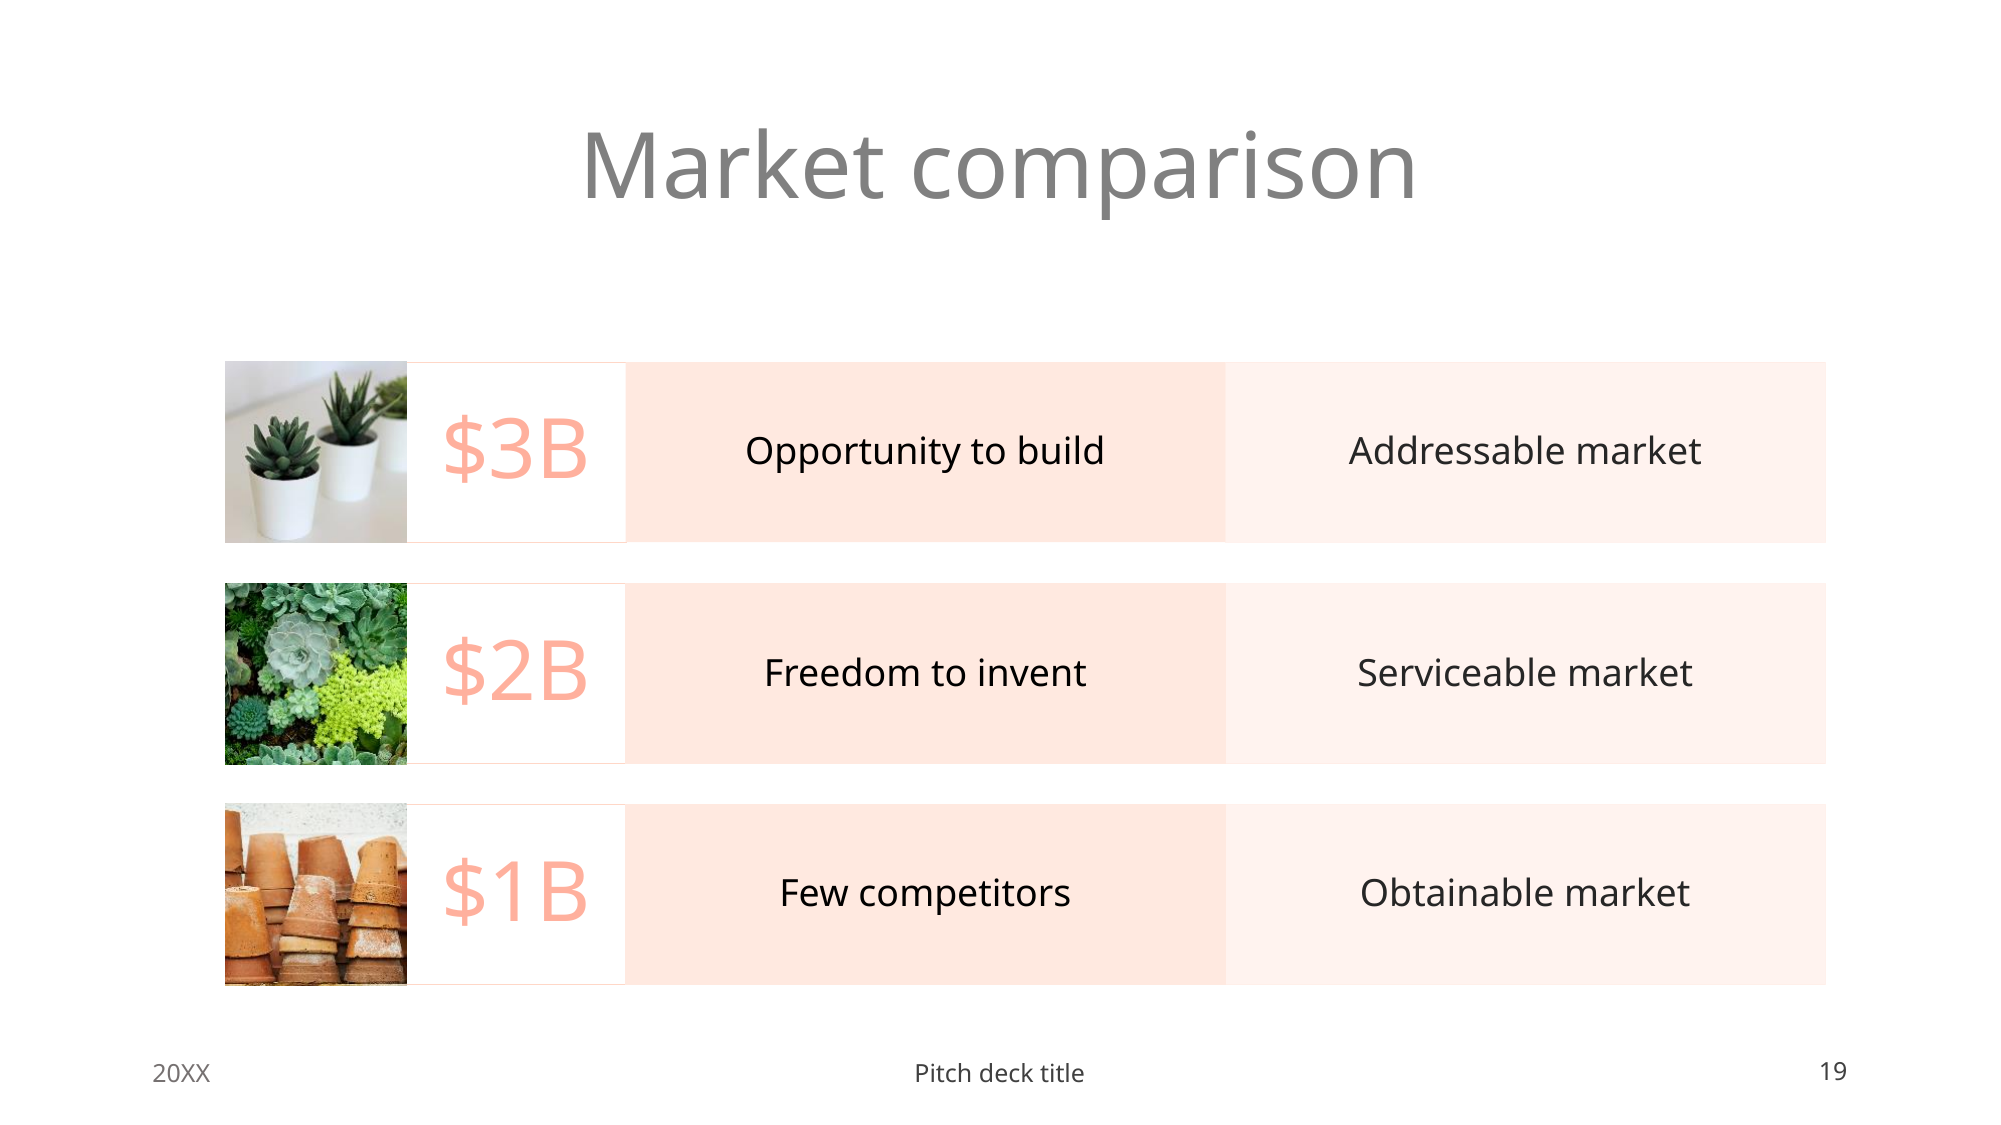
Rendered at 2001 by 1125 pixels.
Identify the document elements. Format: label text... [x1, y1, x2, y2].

list Freedom to invent [625, 583, 1225, 764]
list $3B [407, 362, 625, 543]
list Addressable market [1225, 362, 1826, 543]
slide_number 20XX [137, 1042, 588, 1103]
picture [224, 361, 407, 543]
list Opportunity to build [625, 362, 1225, 543]
picture [224, 803, 407, 986]
slide_number 19 [1412, 1042, 1863, 1103]
list Obtainable market [1225, 804, 1826, 985]
footer Pitch deck title [662, 1042, 1338, 1103]
list $1B [407, 804, 625, 985]
title Market comparison [137, 59, 1863, 278]
list Few competitors [625, 804, 1225, 985]
list Serviceable market [1225, 583, 1826, 764]
list $2B [407, 583, 625, 764]
picture [224, 583, 407, 765]
